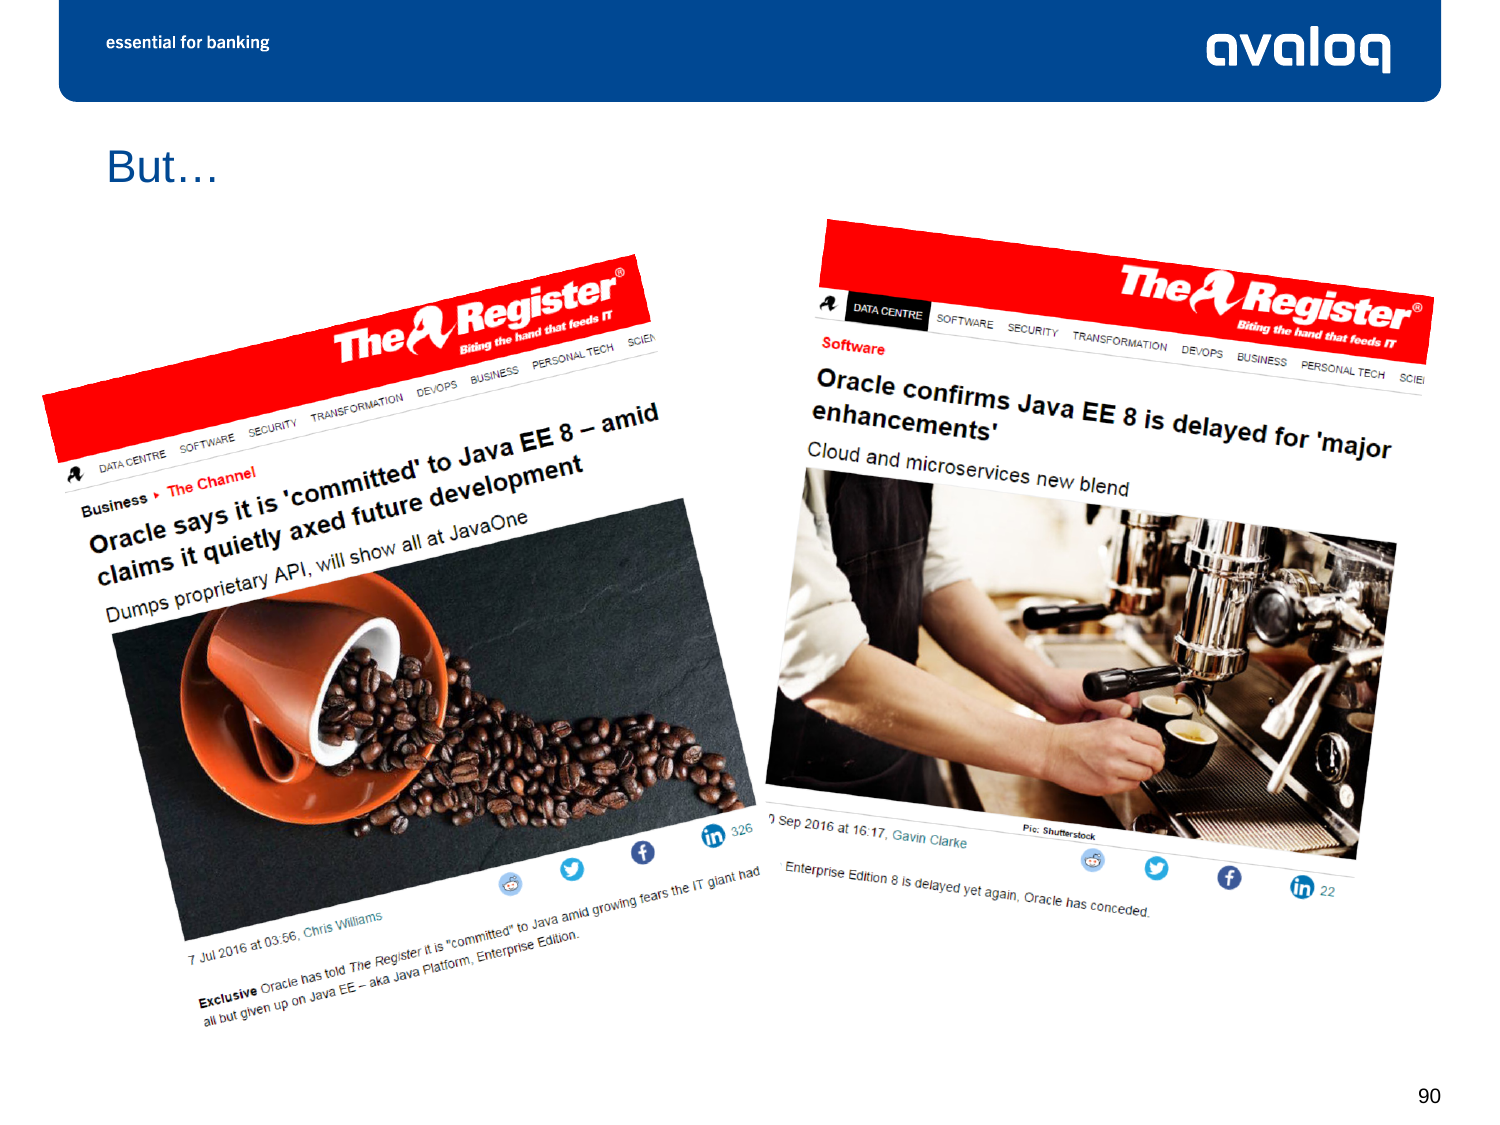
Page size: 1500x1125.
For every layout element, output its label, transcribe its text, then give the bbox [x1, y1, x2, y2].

slide_number 90 [1200, 1082, 1442, 1112]
title But… [105, 142, 1394, 215]
picture [43, 220, 1434, 1037]
